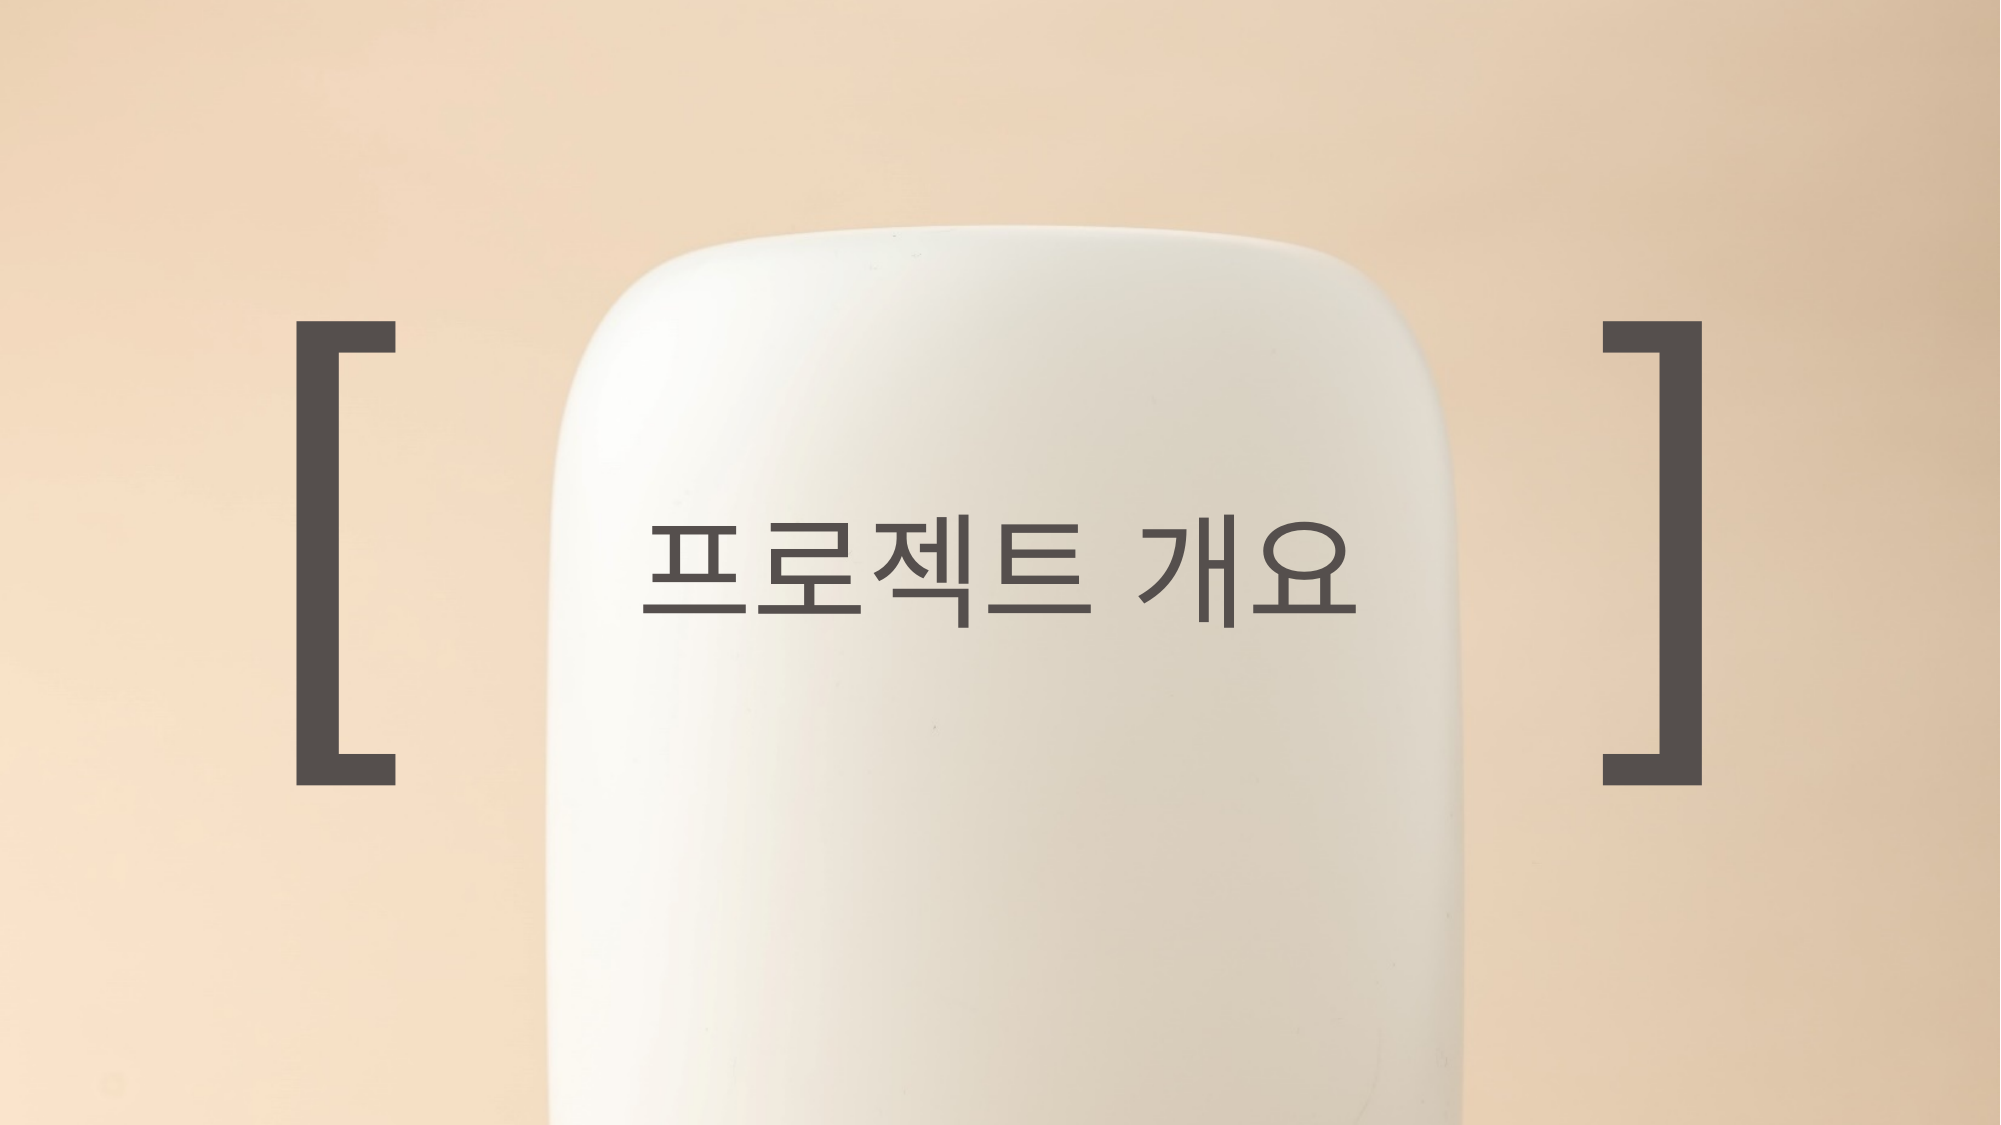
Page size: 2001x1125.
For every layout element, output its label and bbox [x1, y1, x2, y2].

picture [0, 0, 2000, 1125]
text_box [245, 176, 1755, 796]
